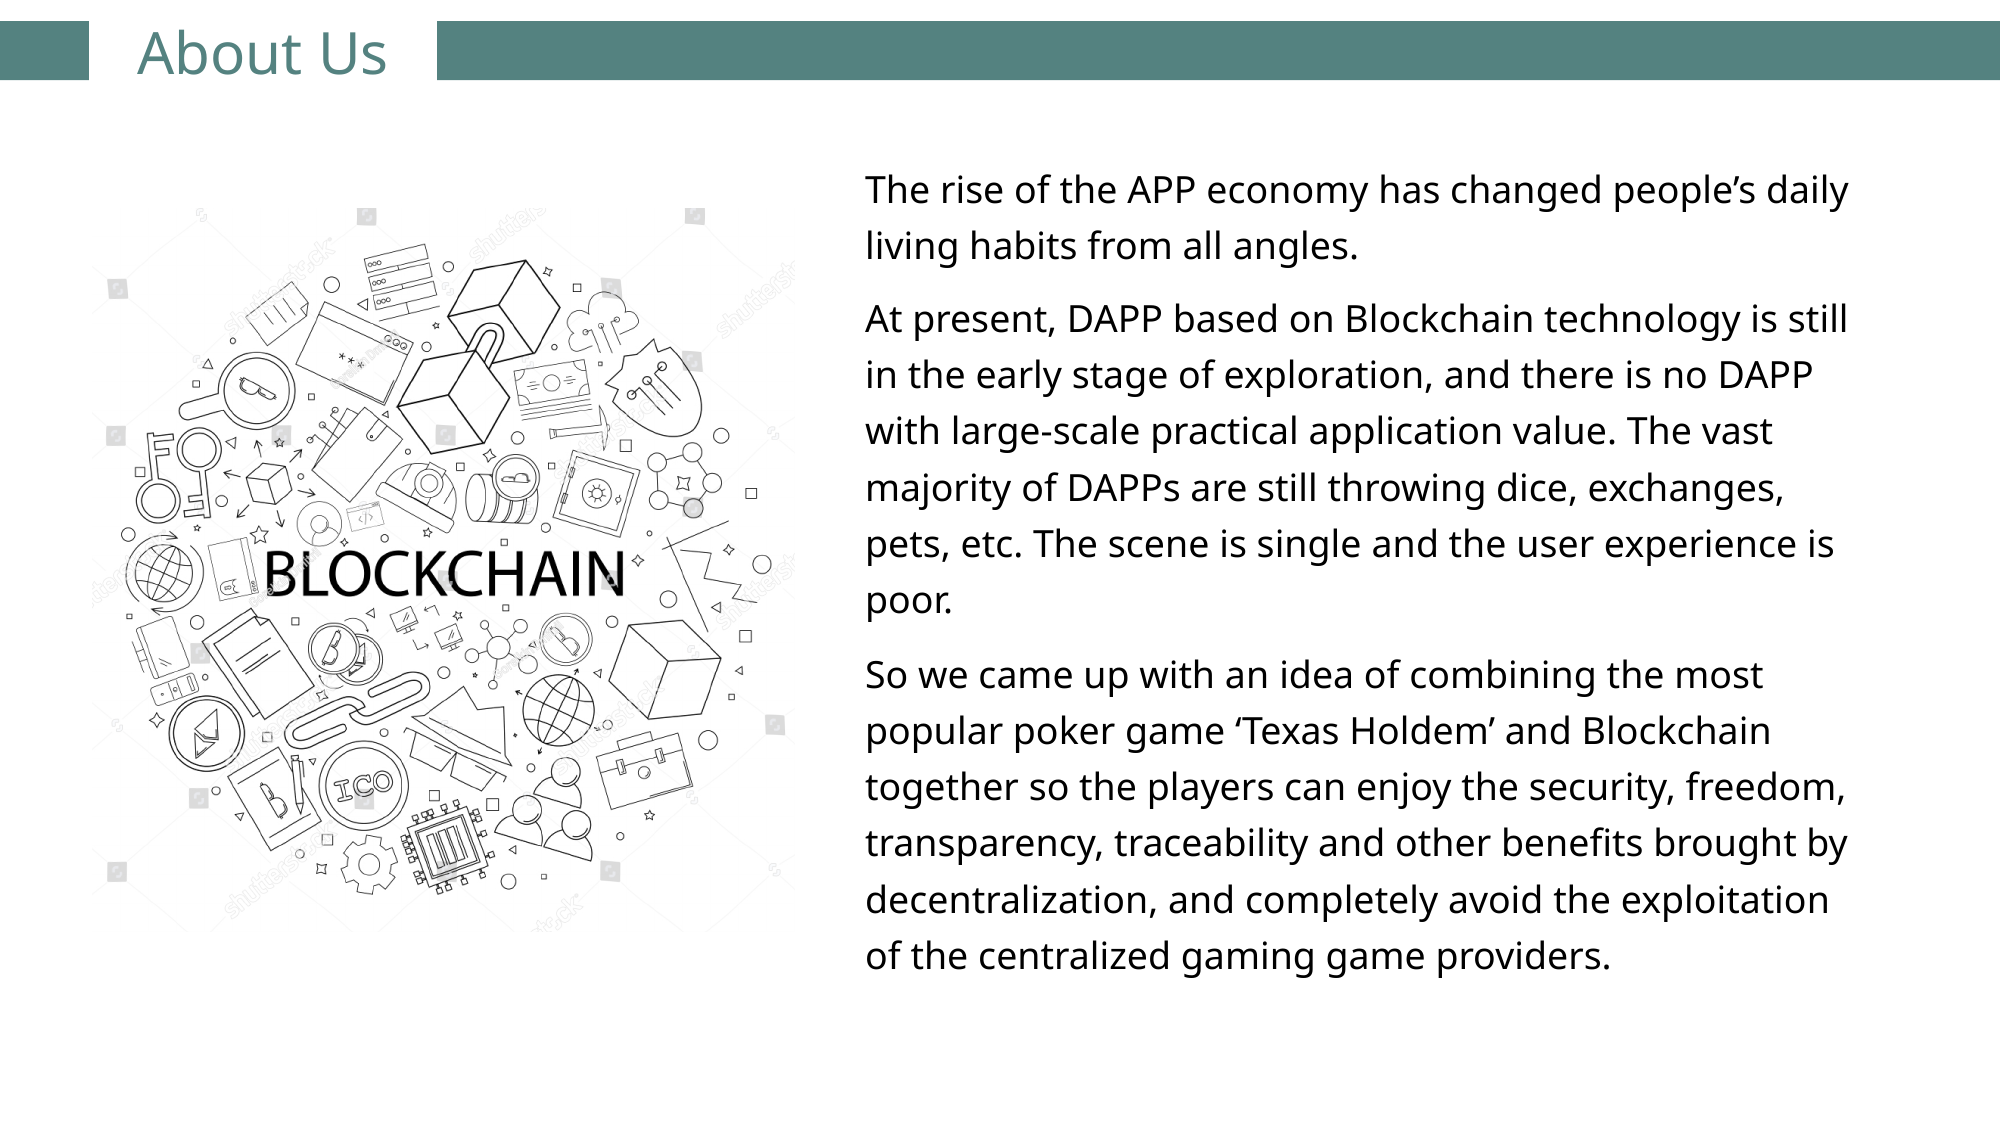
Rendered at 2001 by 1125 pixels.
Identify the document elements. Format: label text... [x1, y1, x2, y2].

picture [92, 208, 795, 932]
title About Us [116, 8, 410, 95]
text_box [850, 147, 1883, 989]
